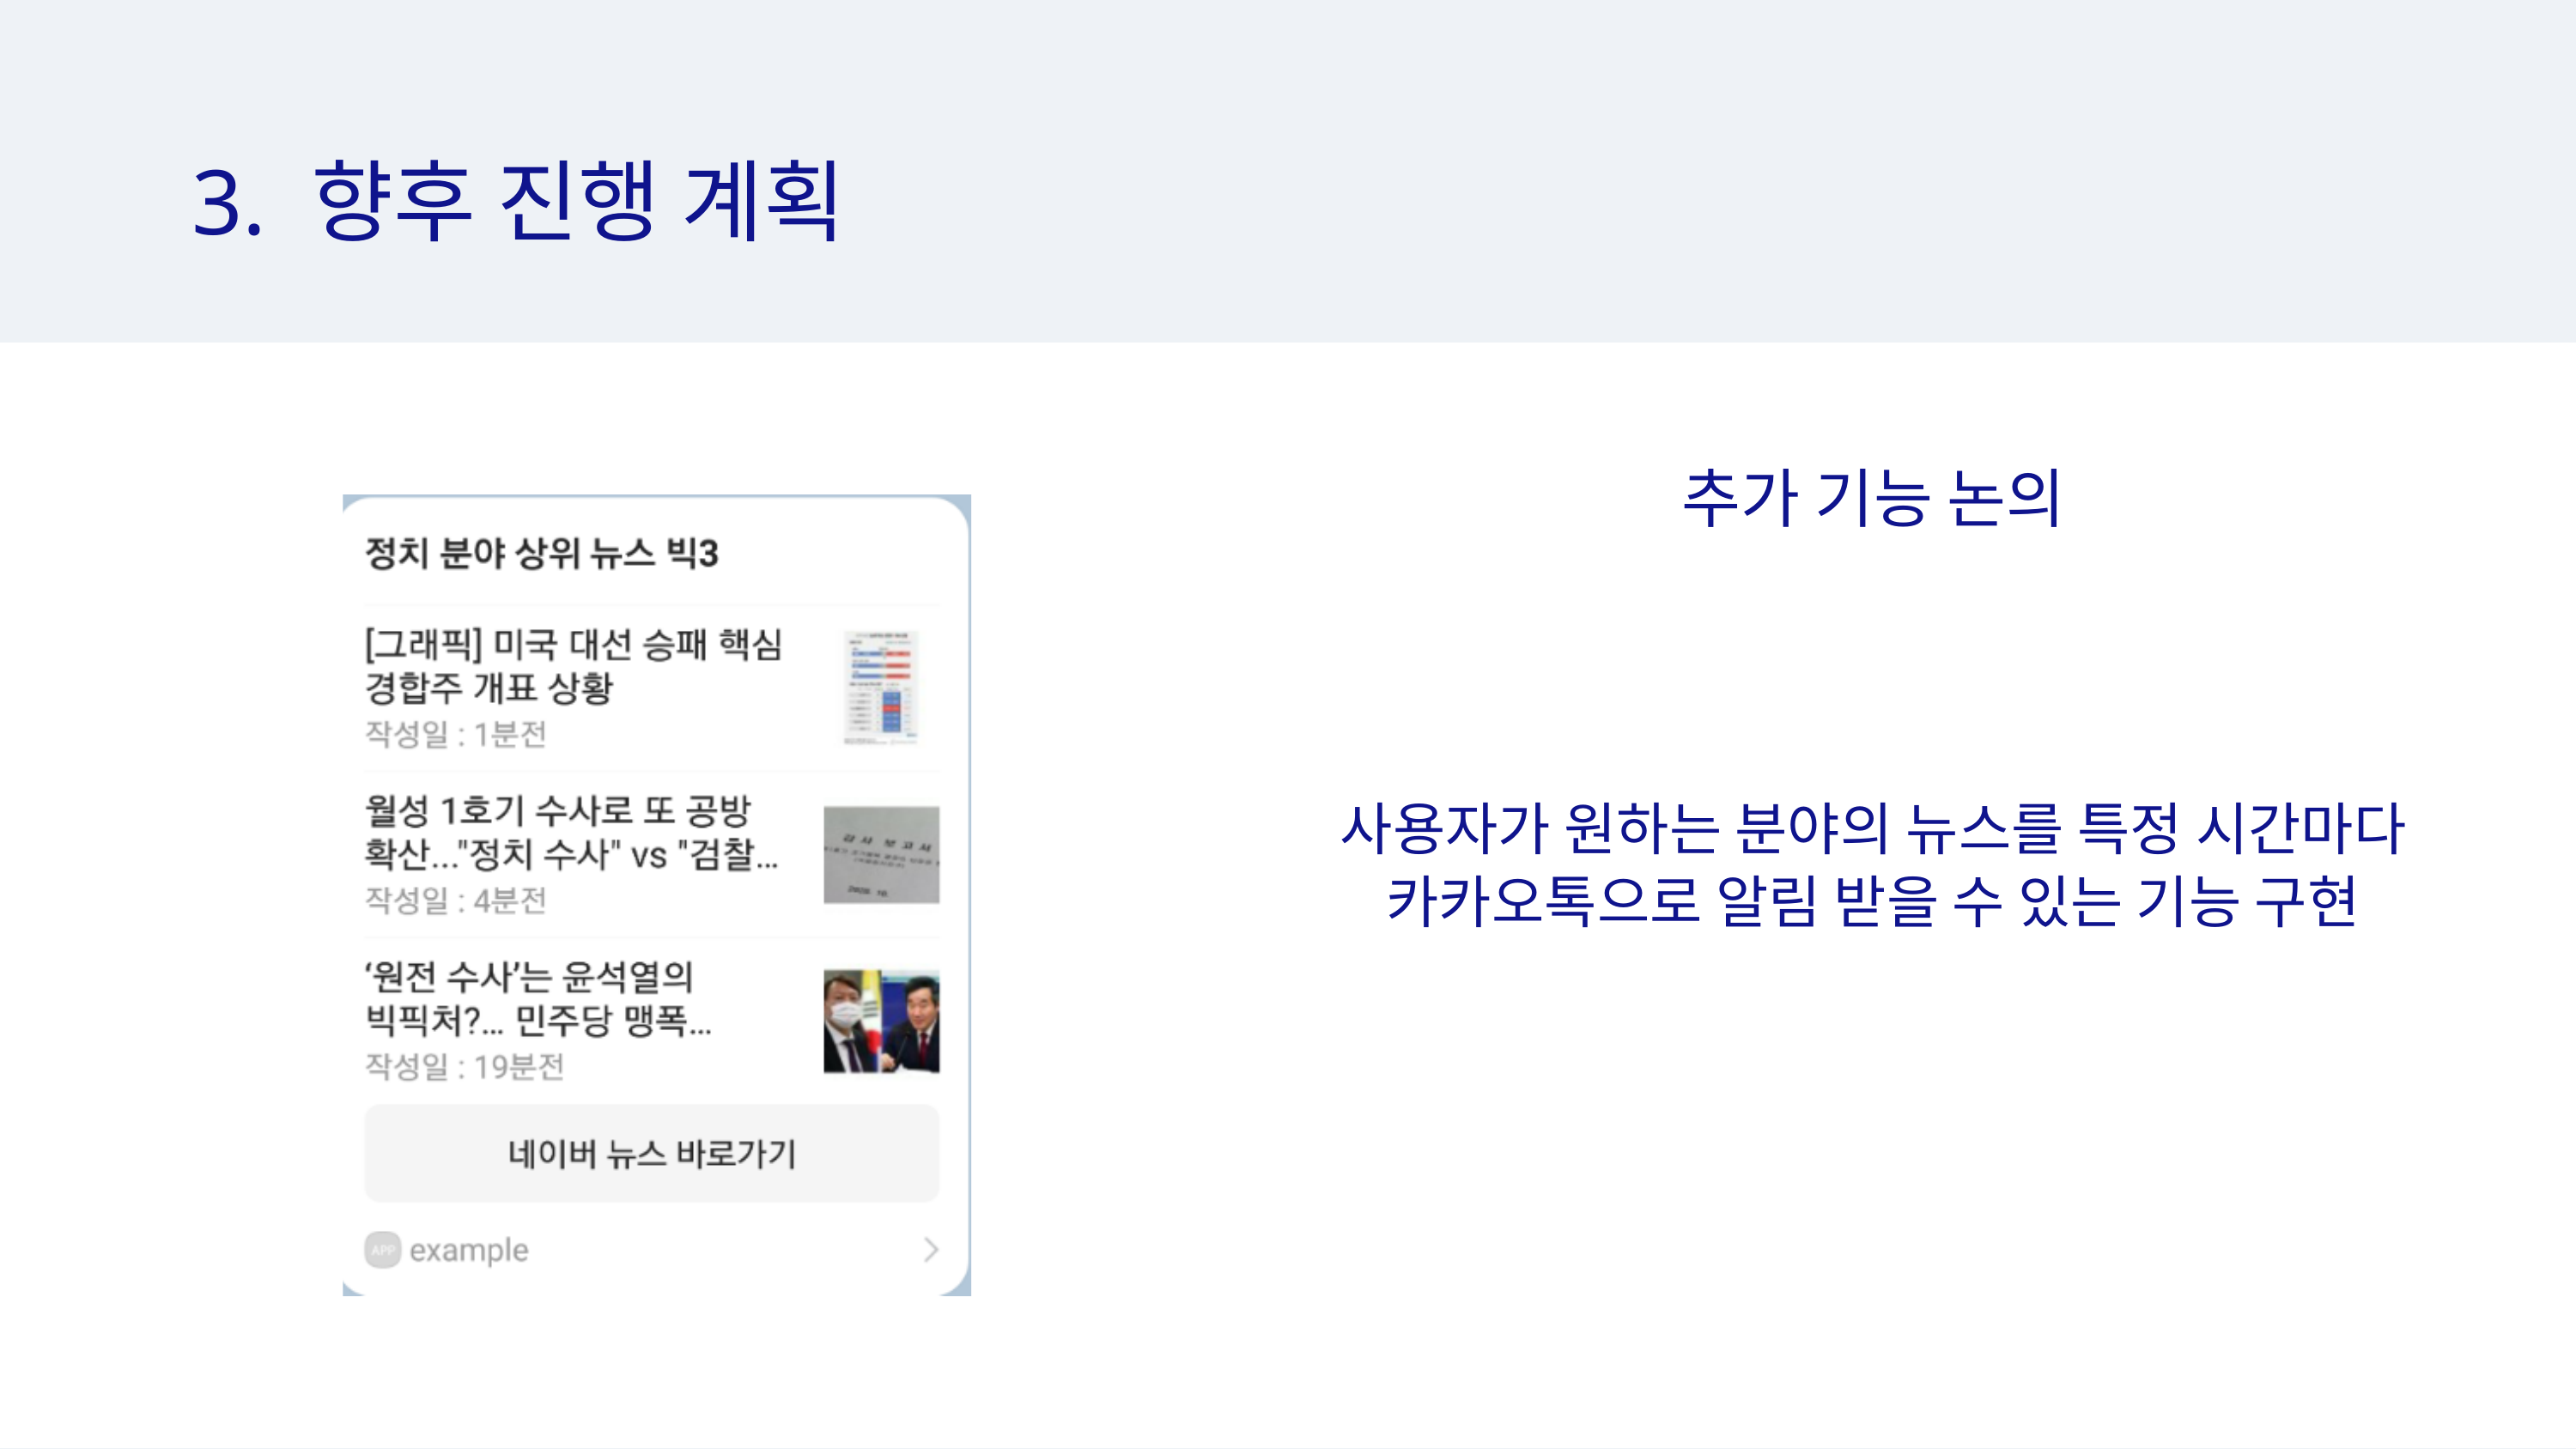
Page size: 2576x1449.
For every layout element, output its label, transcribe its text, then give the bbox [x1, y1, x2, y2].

text_box 3. 향후 진행 계획 [191, 139, 2223, 253]
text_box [0, 343, 2576, 1449]
